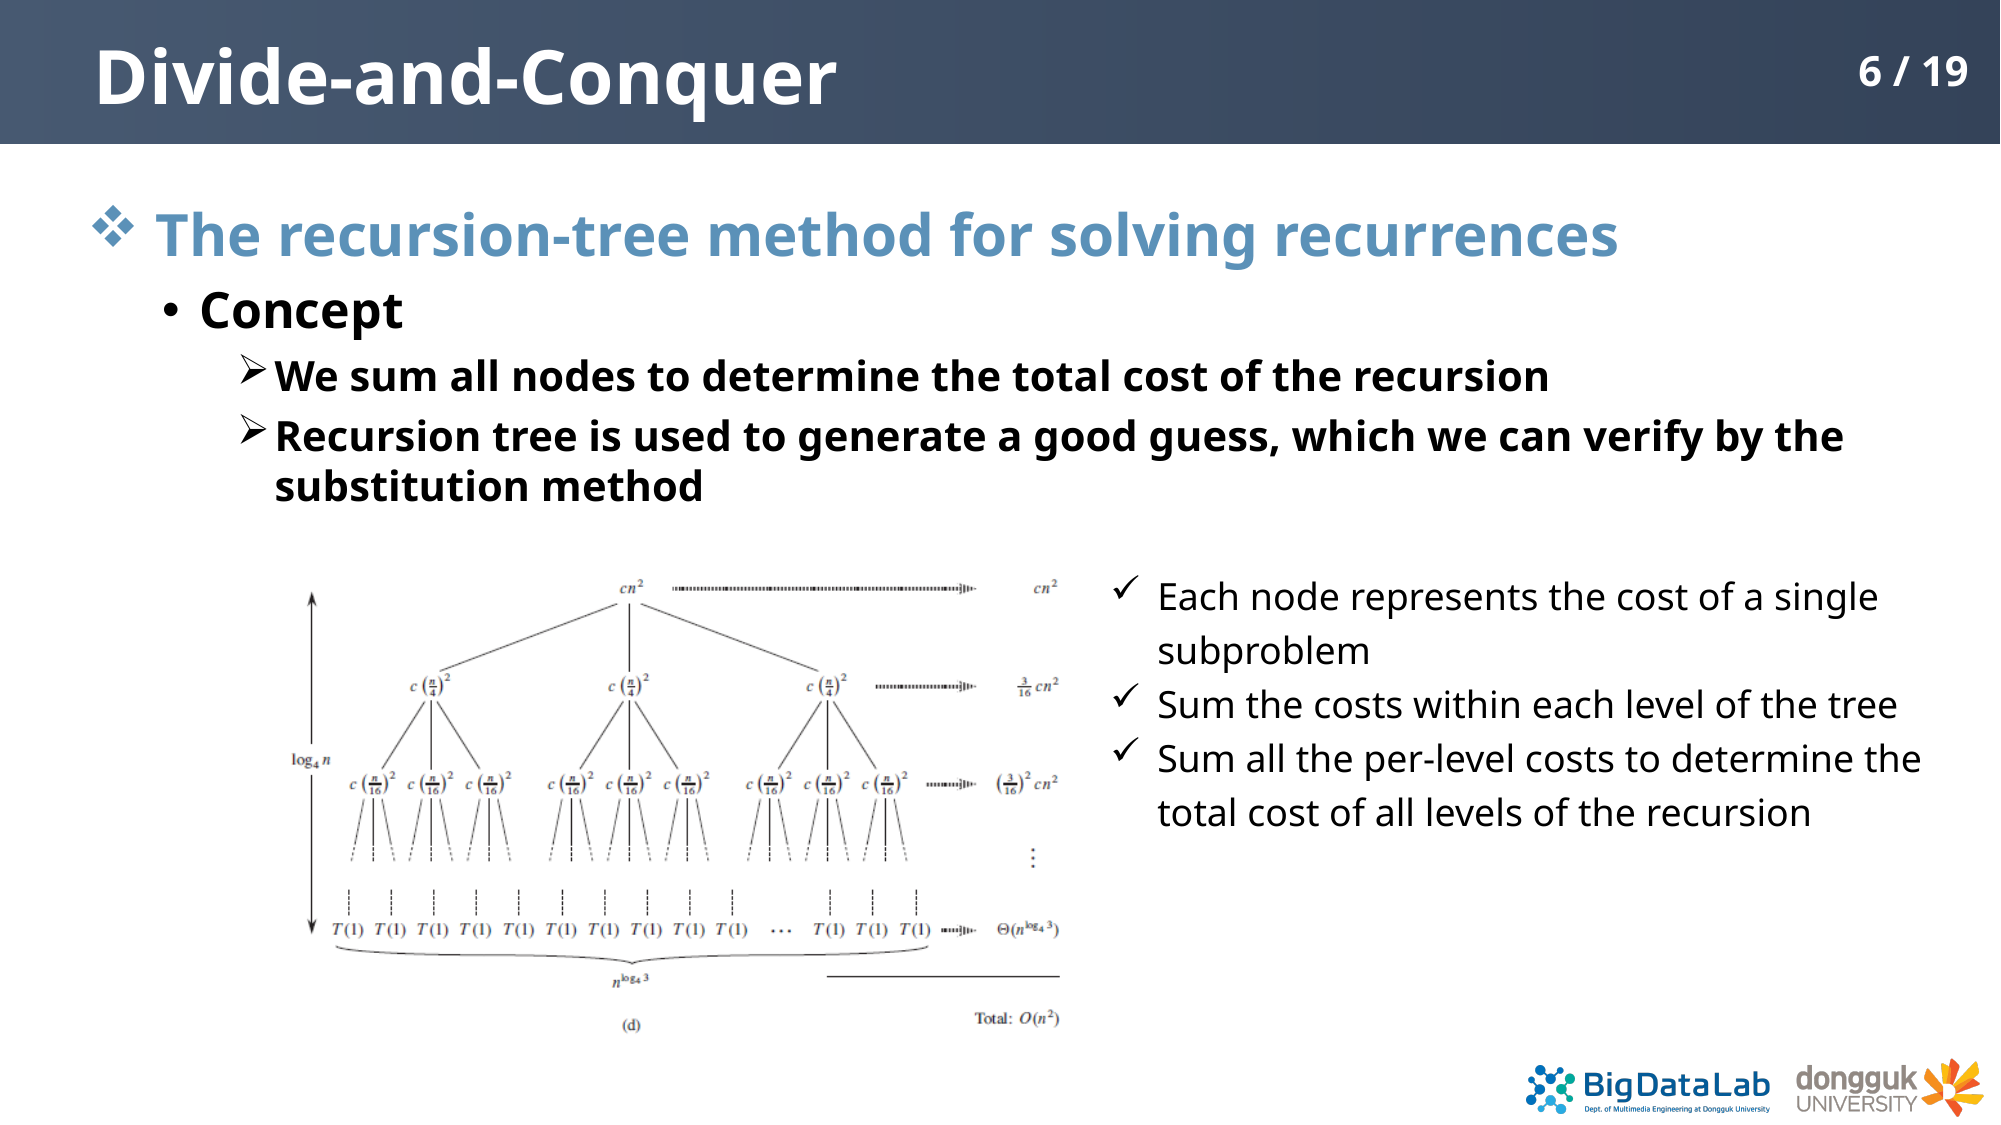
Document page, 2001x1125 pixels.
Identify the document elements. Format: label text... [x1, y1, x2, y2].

slide_number 6 / 19 [1769, 21, 1984, 126]
picture [274, 538, 1096, 1047]
text_box Each node represents the cost of a single subproblem Sum the costs within each level of the tree Sum all the per-level costs to determine the total cost of all levels of the recursion [1096, 556, 1949, 842]
title Divide-and-Conquer [78, 21, 1935, 128]
picture [1526, 1065, 1770, 1114]
list The recursion-tree method for solving recurrences Concept We sum all nodes to determine the total cost of the recursion Recursion tree is used to generate a good guess, which we can verify by the substitution method [72, 191, 1886, 1059]
